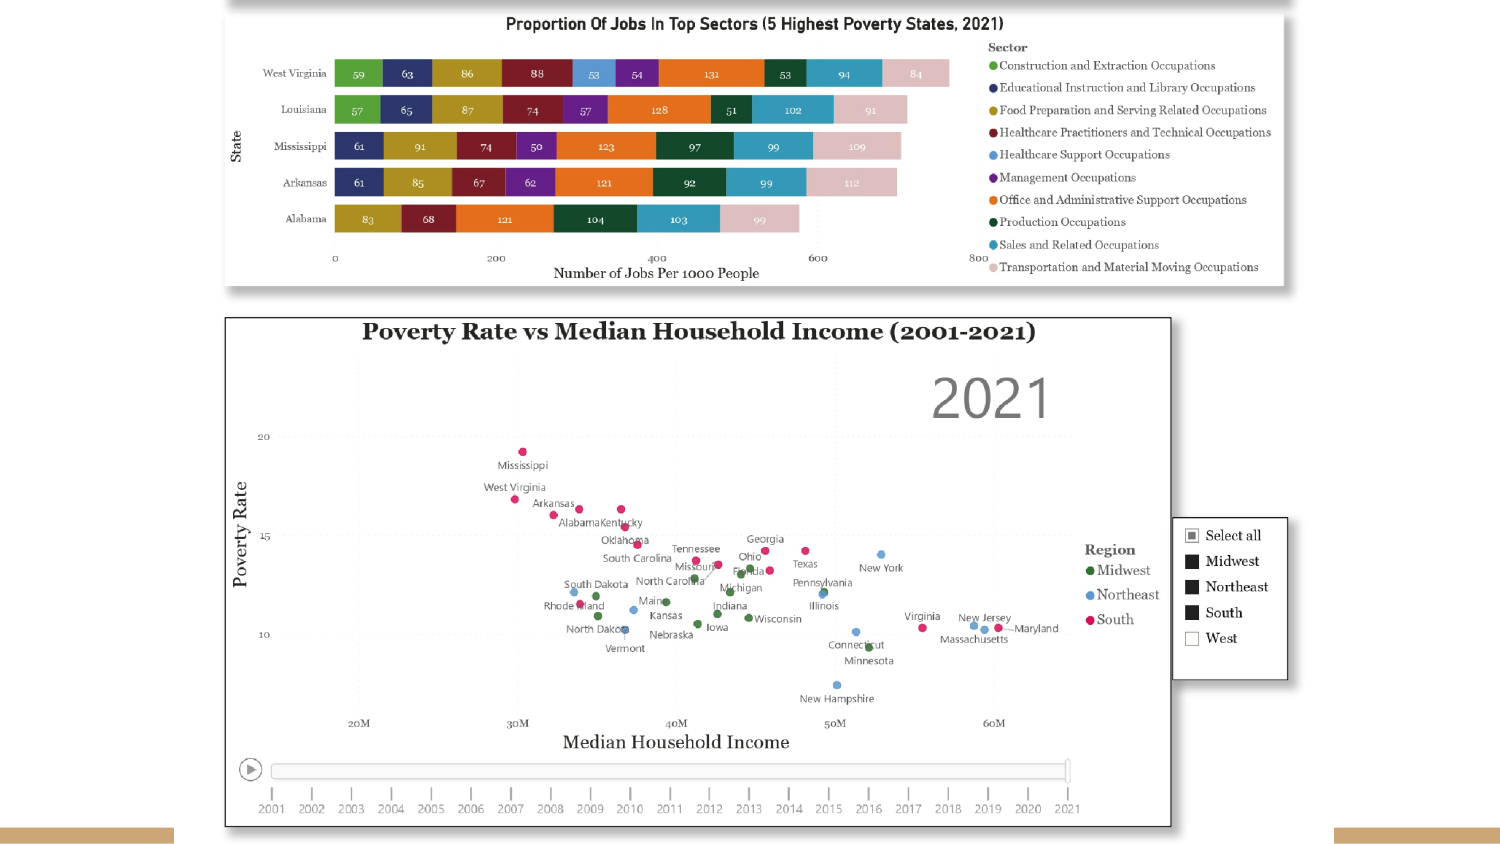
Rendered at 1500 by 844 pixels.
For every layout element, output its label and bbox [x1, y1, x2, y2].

picture [174, 0, 1335, 844]
